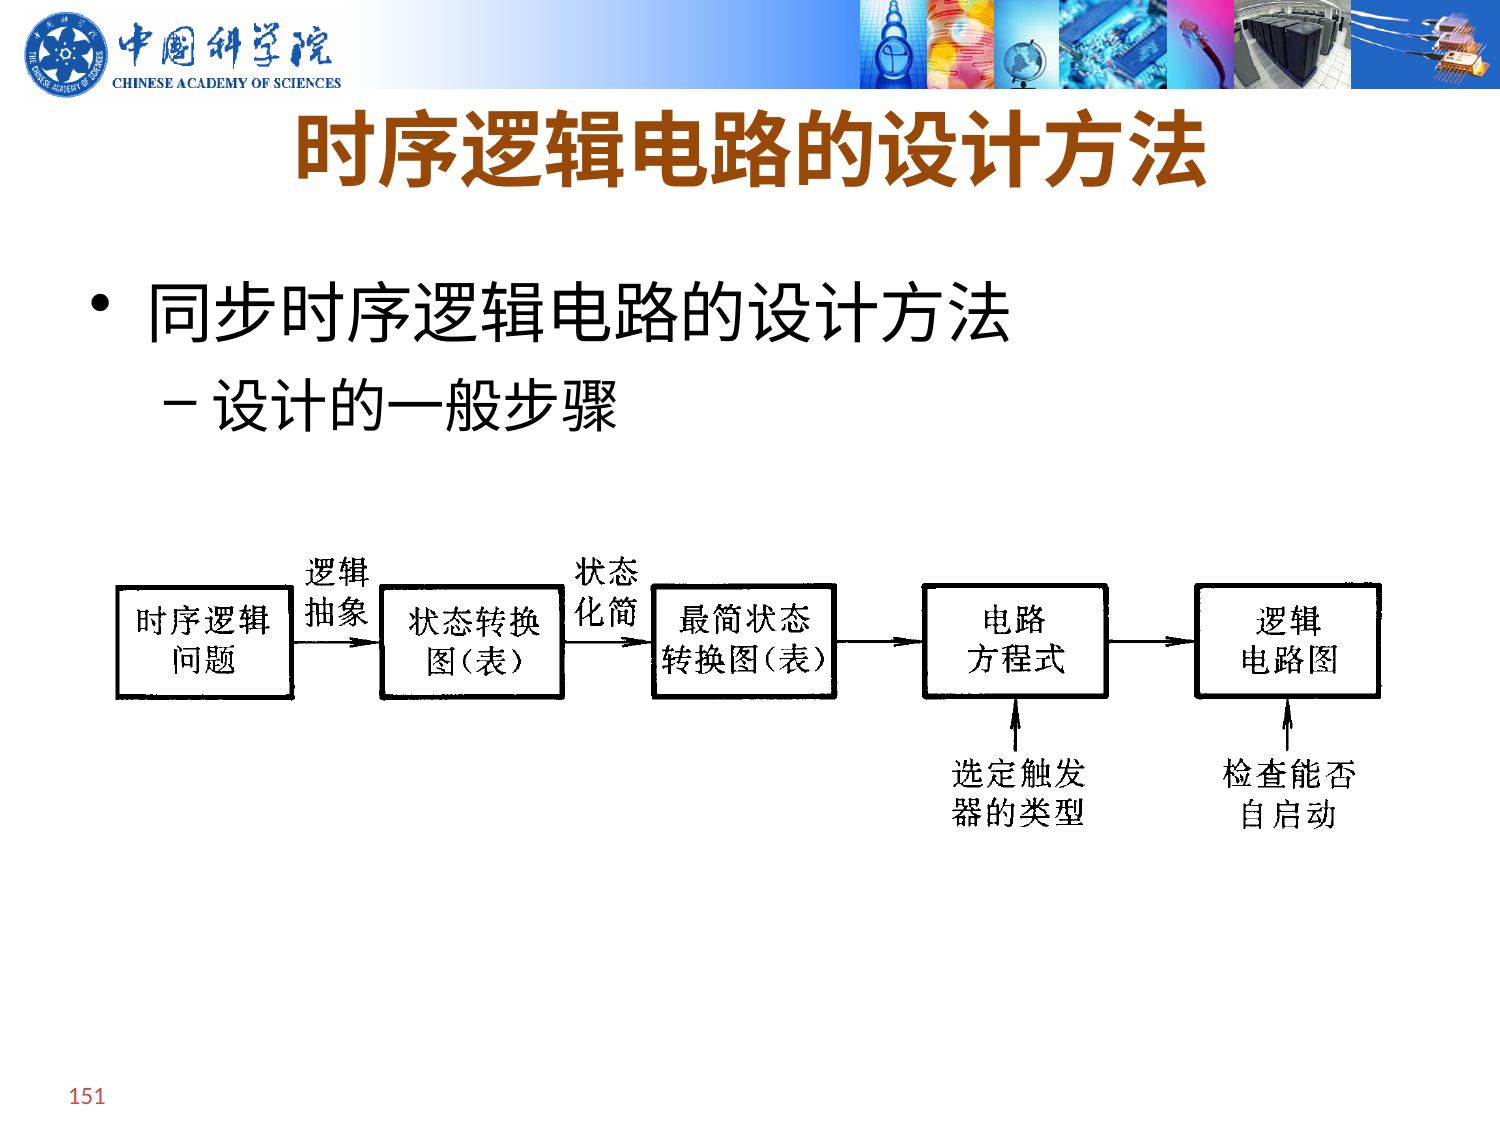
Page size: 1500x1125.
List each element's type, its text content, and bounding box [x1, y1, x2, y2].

title 时序逻辑电路的设计方法 [76, 90, 1427, 220]
list 同步时序逻辑电路的设计方法 设计的一般步骤 [75, 255, 1471, 1005]
picture [860, 0, 1500, 89]
picture [100, 512, 1412, 844]
picture [23, 10, 349, 102]
